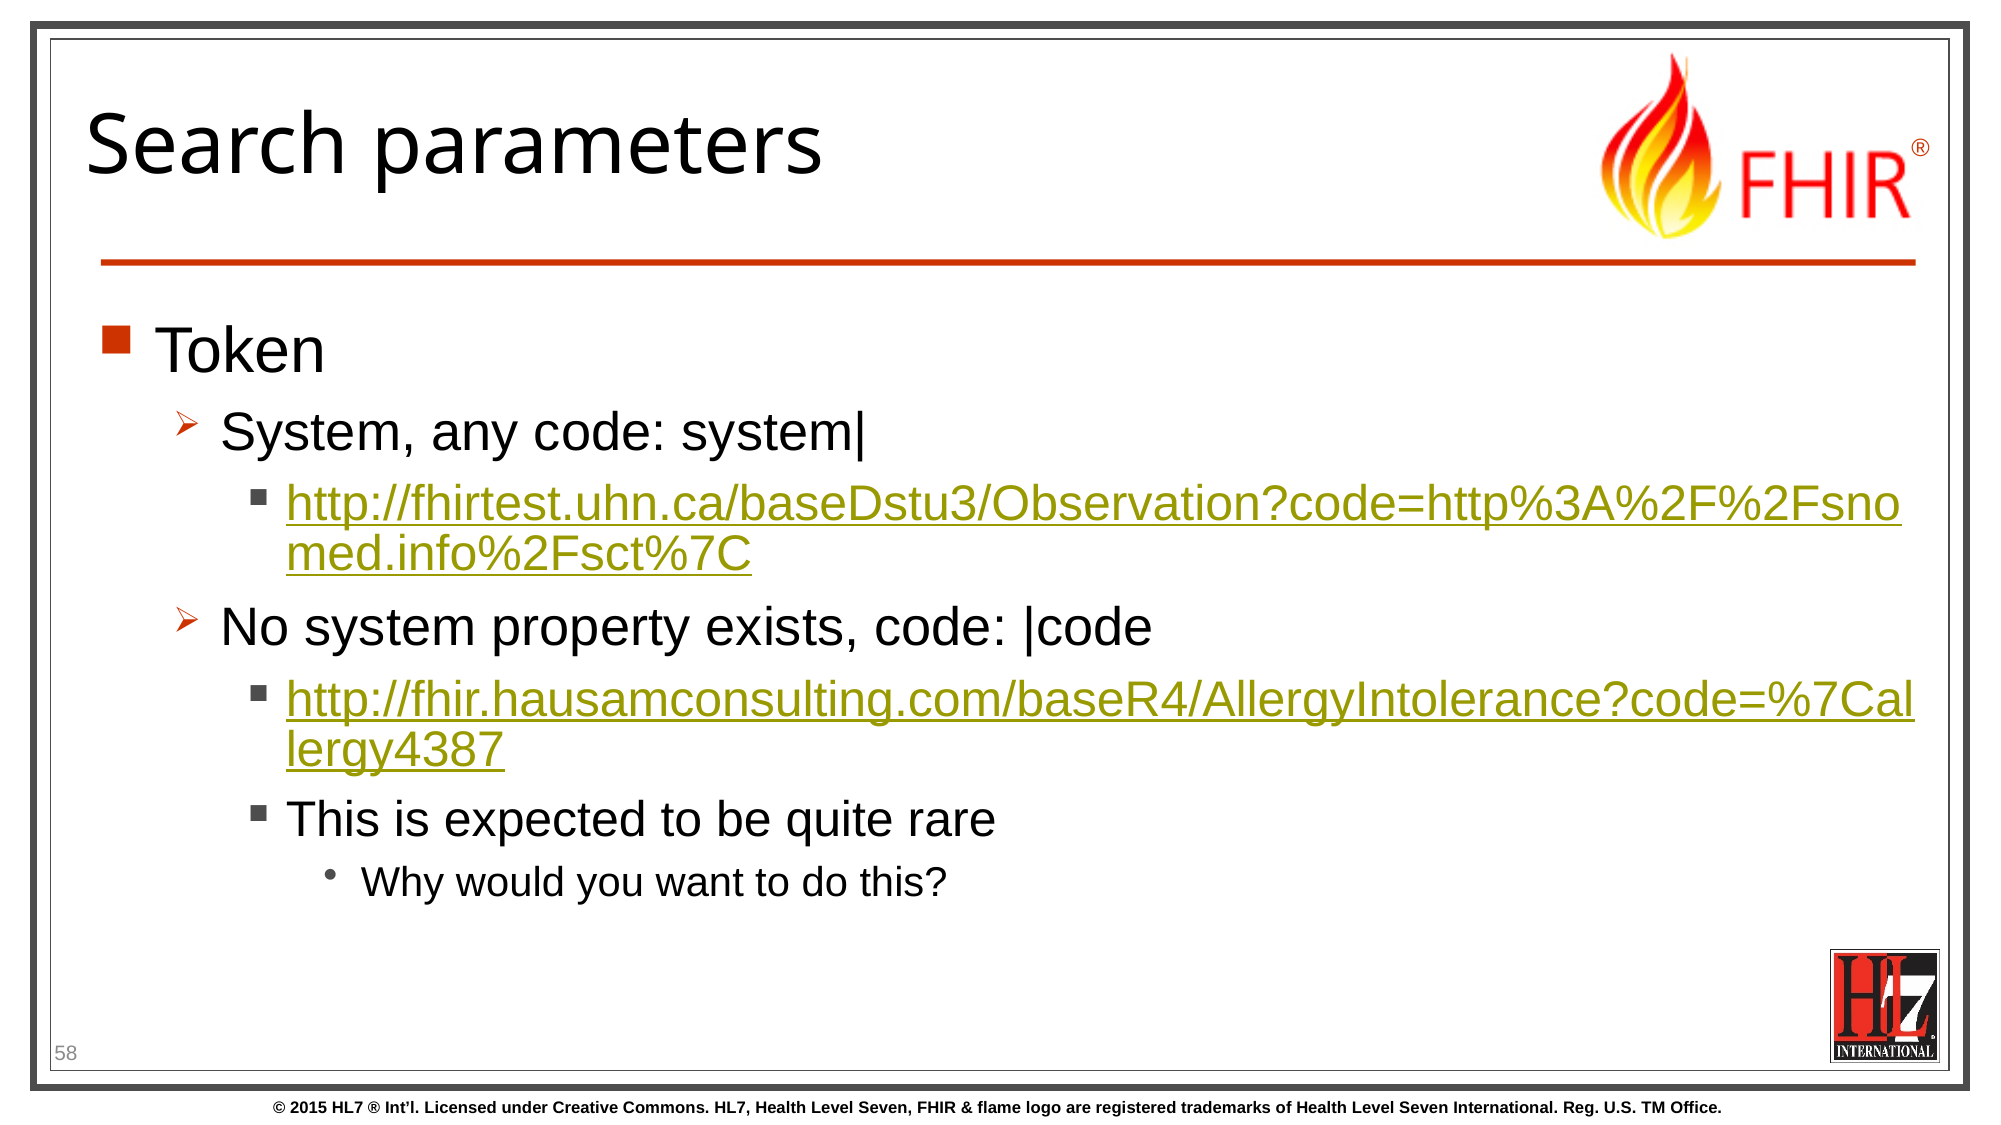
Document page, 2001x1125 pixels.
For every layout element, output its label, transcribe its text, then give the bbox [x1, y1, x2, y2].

picture [1588, 42, 1923, 249]
title Search parameters [70, 54, 1595, 244]
picture [1830, 949, 1940, 1063]
list Token System, any code: system| http://fhirtest.uhn.ca/baseDstu3/Observation?code=http%3A%2F%2Fsnomed.info%2Fsct%7C No system property exists, code: |code http://fhir.hausamconsulting.com/baseR4/AllergyIntolerance?code=%7Callergy4387 This is expected to be quite rare Why would you want to do this? [83, 299, 1934, 1059]
slide_number 58 [39, 1034, 197, 1071]
